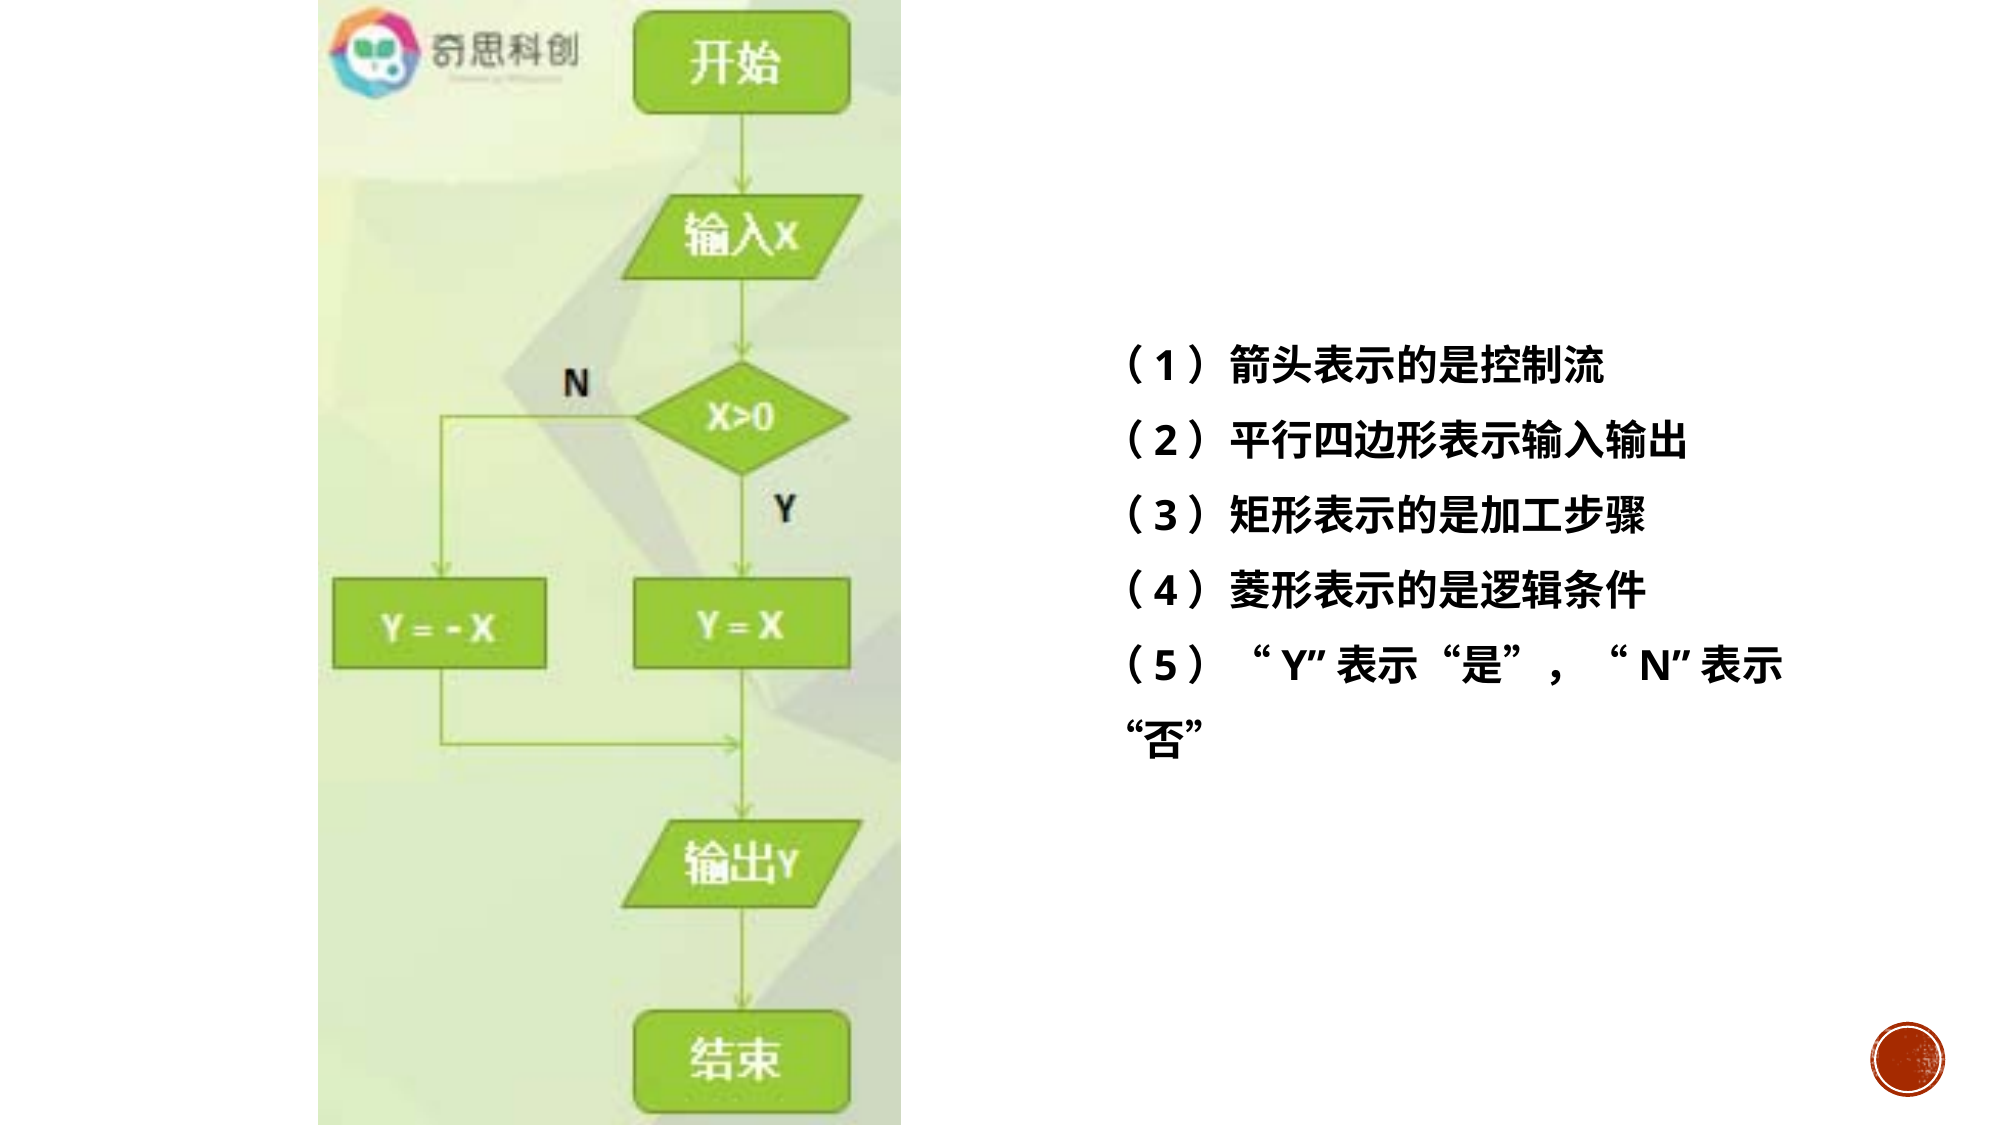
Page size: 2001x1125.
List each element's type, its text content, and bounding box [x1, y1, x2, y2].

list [322, 3, 899, 1124]
title （1）箭头表示的是控制流 （2）平行四边形表示输入输出 （3）矩形表示的是加工步骤 （4）菱形表示的是逻辑条件 （5）“Y”表示“是”，“N”表示“否” [1087, 431, 1879, 696]
